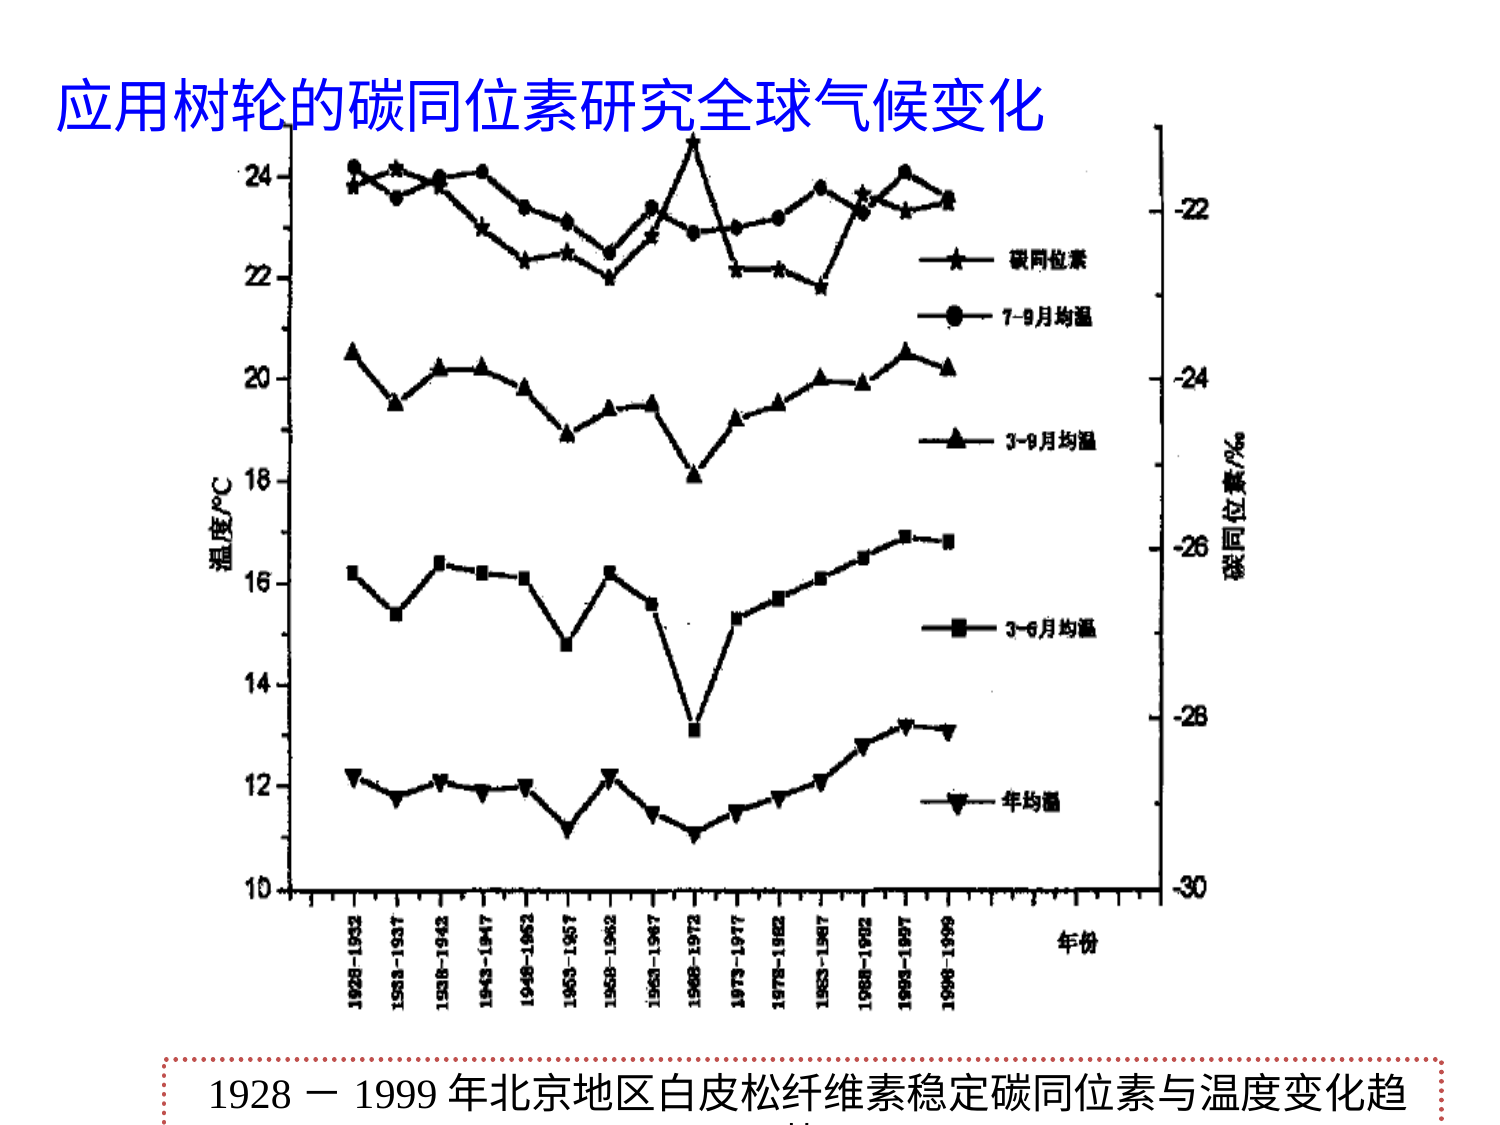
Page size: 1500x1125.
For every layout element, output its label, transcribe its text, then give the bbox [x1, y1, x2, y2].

text_box 应用树轮的碳同位素研究全球气候变化 [41, 61, 1164, 147]
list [175, 93, 1272, 1035]
text_box 1928－1999年北京地区白皮松纤维素稳定碳同位素与温度变化趋势 [163, 1059, 1442, 1125]
